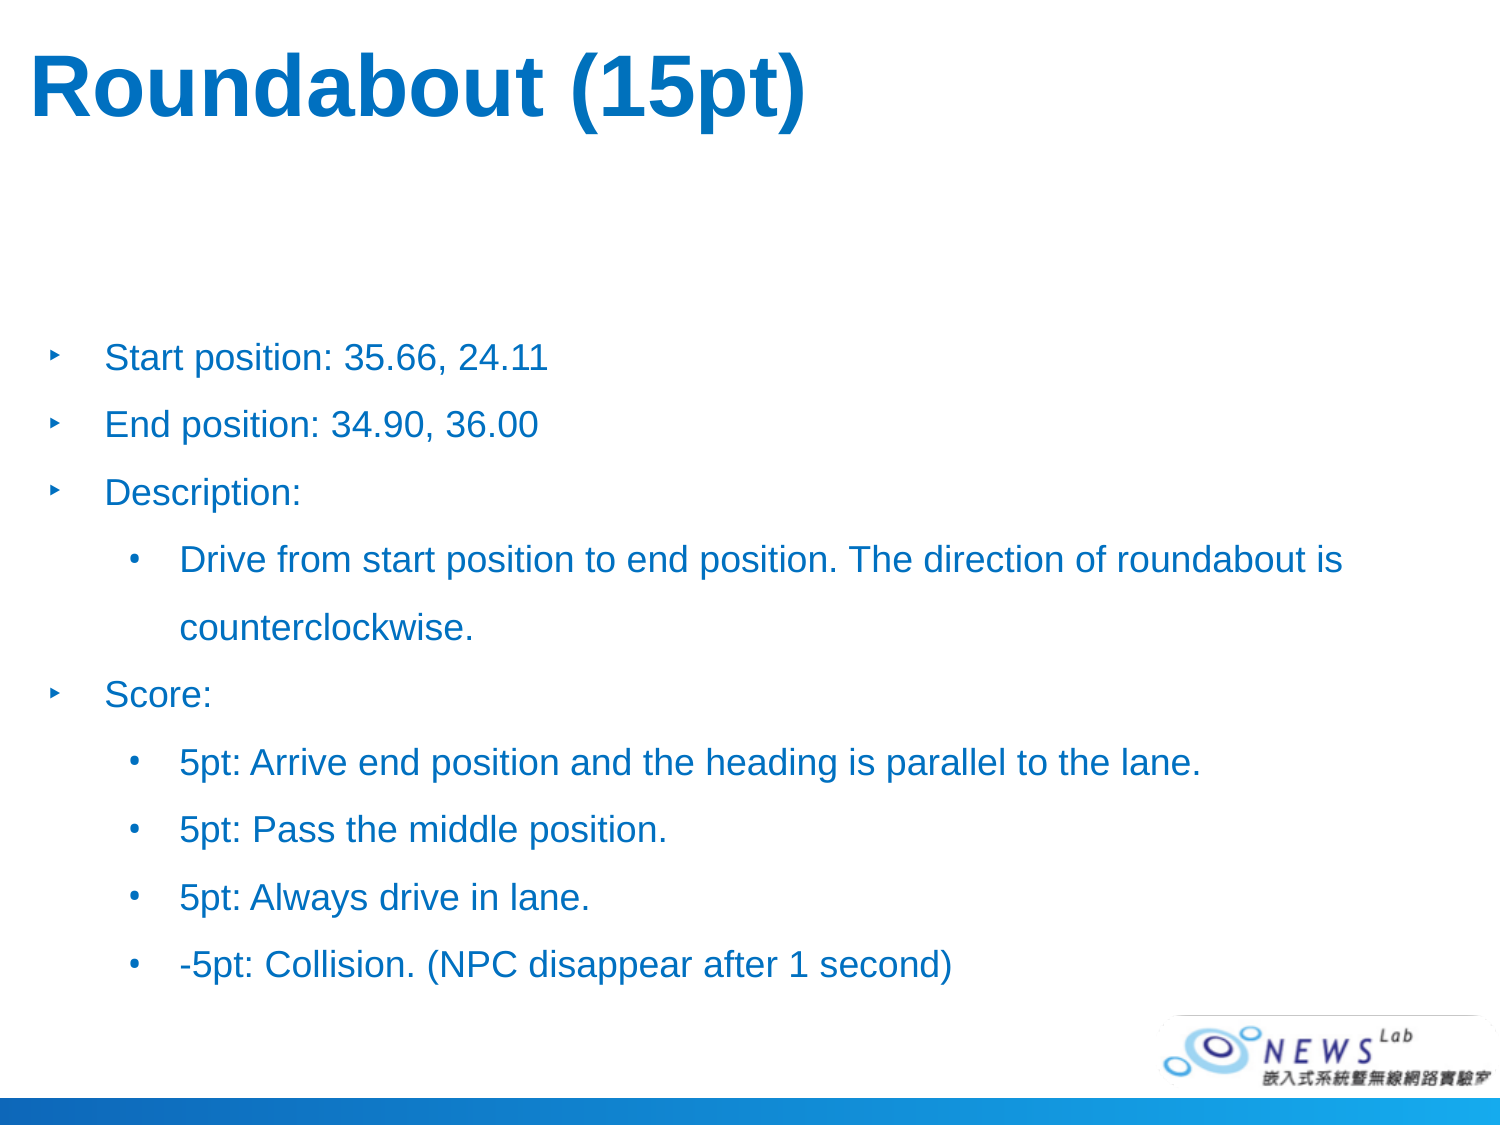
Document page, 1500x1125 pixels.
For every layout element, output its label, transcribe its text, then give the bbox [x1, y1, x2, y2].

title Roundabout (15pt) [29, 29, 1471, 132]
list Start position: 35.66, 24.11 End position: 34.90, 36.00 Description: Drive from start position to end position. The direction of roundabout is counterclockwise. Score: 5pt: Arrive end position and the heading is parallel to the lane. 5pt: Pass the middle position. 5pt: Always drive in lane. -5pt: Collision. (NPC disappear after 1 second) [29, 213, 1471, 1083]
picture [1155, 1014, 1500, 1089]
